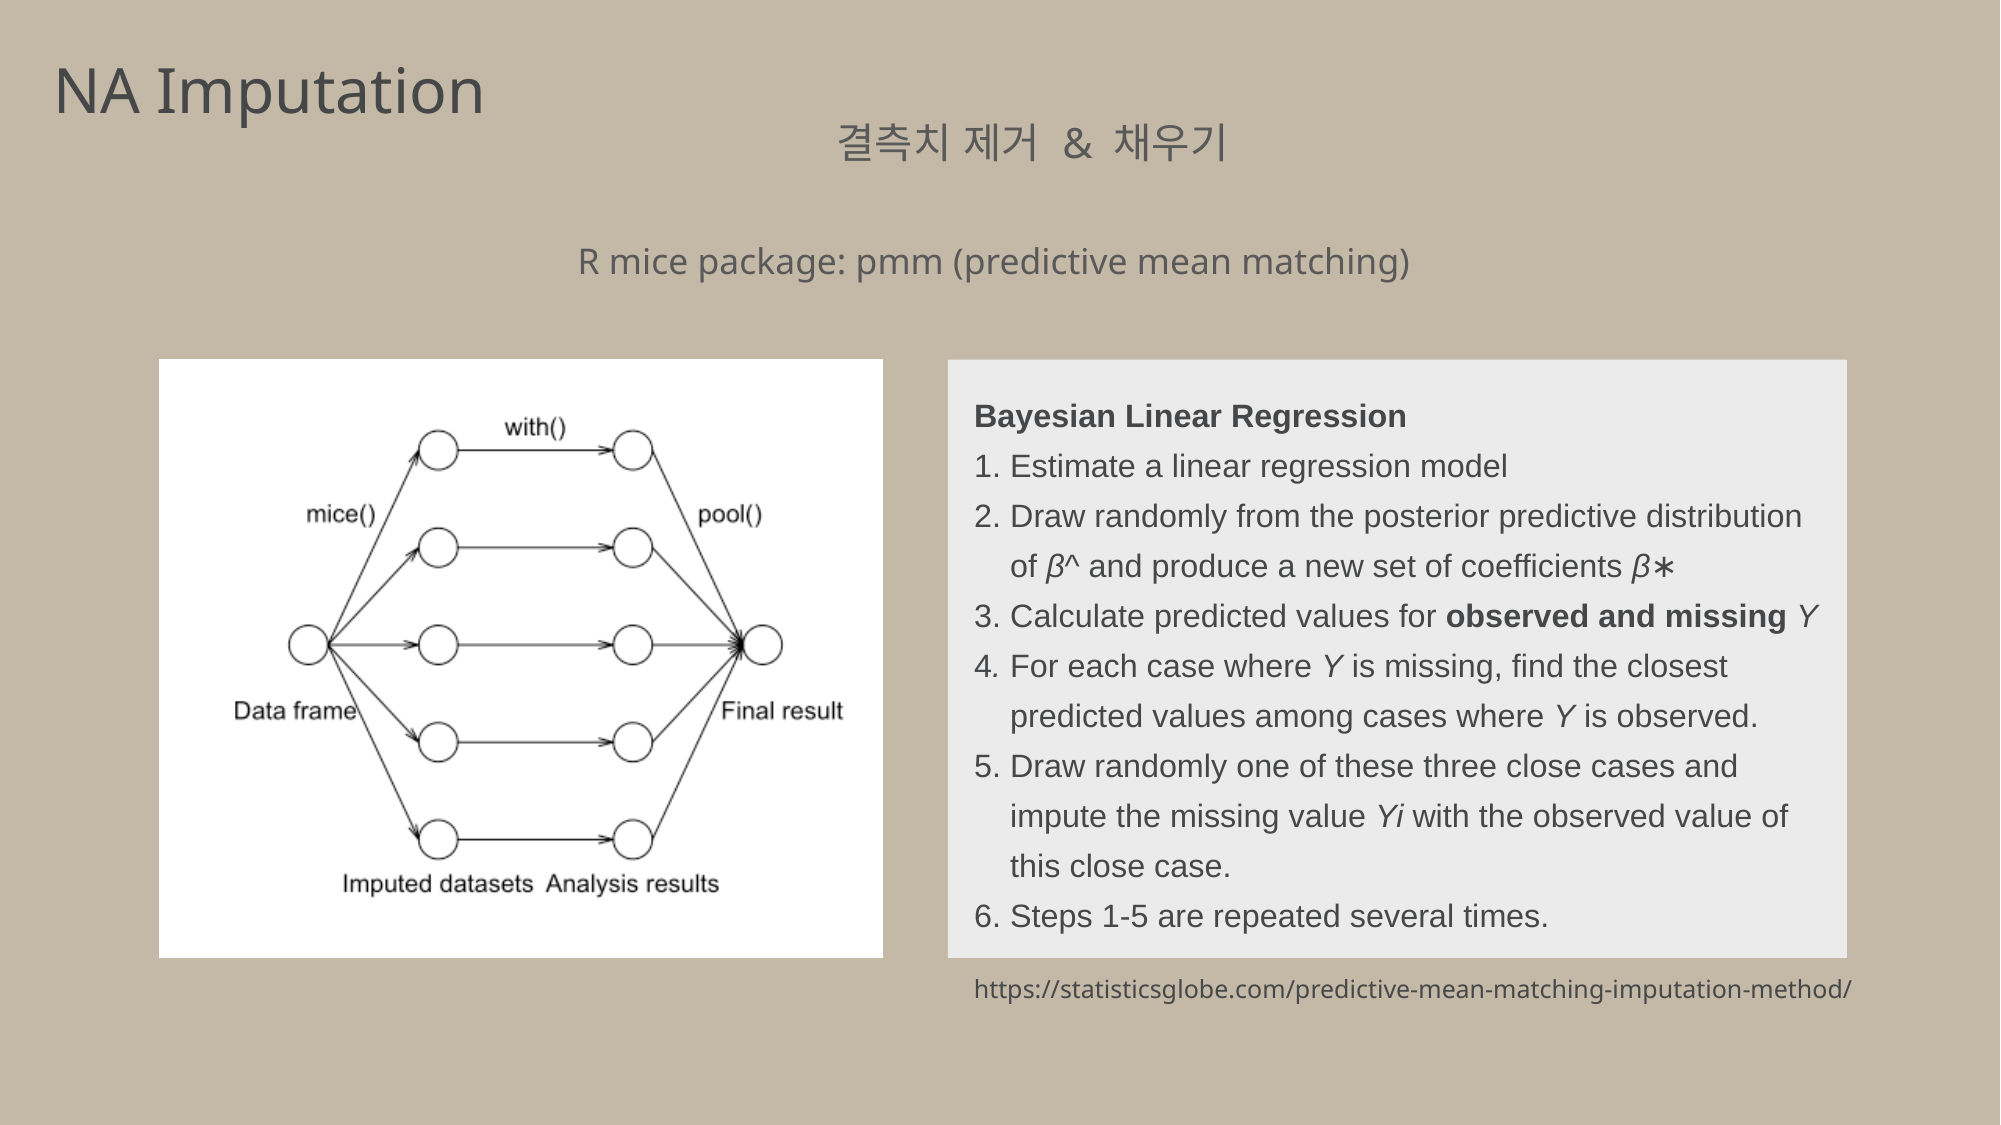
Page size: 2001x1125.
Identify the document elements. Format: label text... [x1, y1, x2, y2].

text_box Bayesian Linear Regression 1. Estimate a linear regression model 2. Draw randomly from the posterior predictive distribution of β^ and produce a new set of coefficients β∗ 3. Calculate predicted values for observed and missing Y 4. For each case where Y is missing, find the closest predicted values among cases where Y is observed. 5. Draw randomly one of these three close cases and impute the missing value Yi with the observed value of this close case. 6. Steps 1-5 are repeated several times. [959, 376, 1836, 942]
text_box R mice package: pmm (predictive mean matching) [521, 210, 1467, 290]
text_box NA Imputation [21, 44, 519, 134]
text_box https://statisticsglobe.com/predictive-mean-matching-imputation-method/ [959, 966, 1877, 1011]
text_box [947, 358, 1848, 959]
picture [159, 359, 883, 958]
text_box 결측치 제거 & 채우기 [623, 109, 1442, 174]
